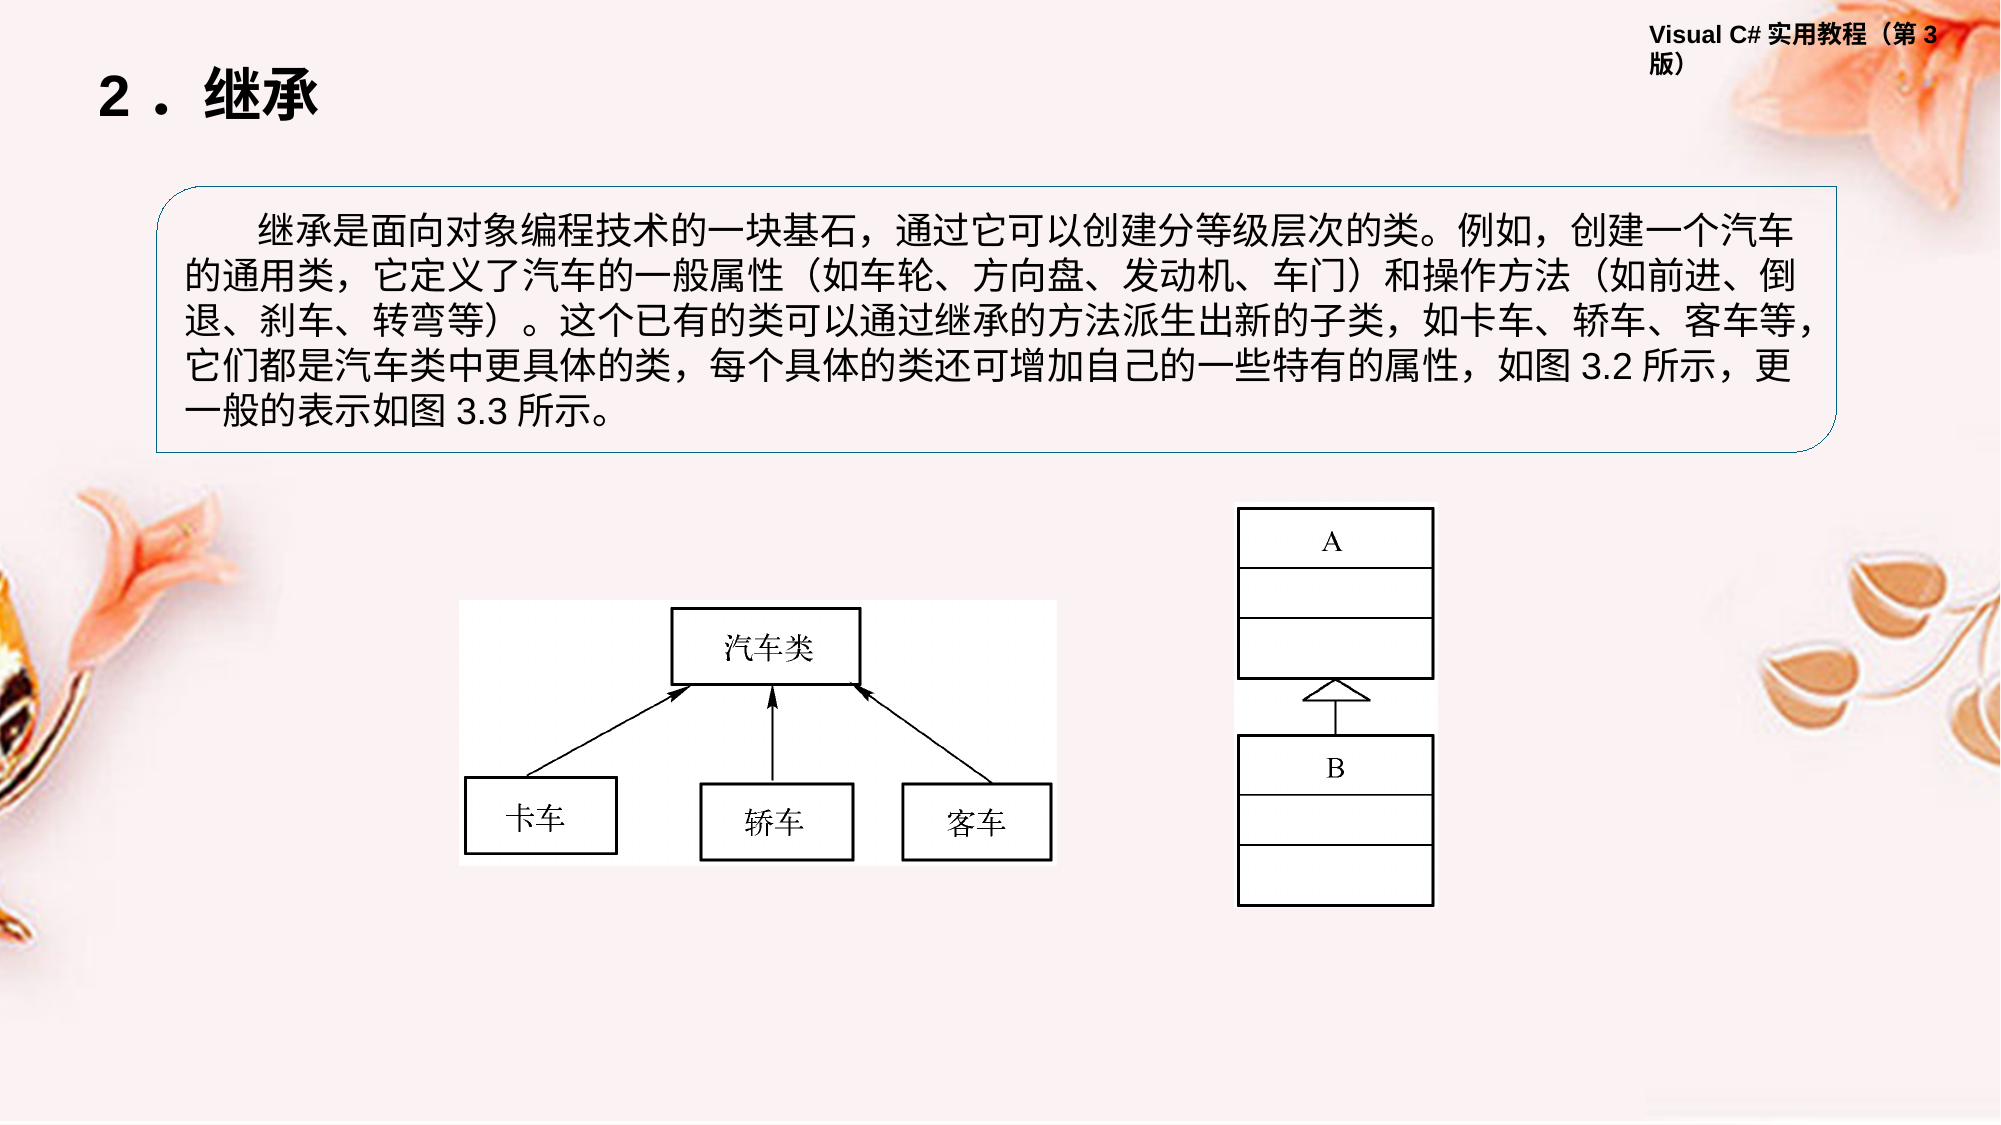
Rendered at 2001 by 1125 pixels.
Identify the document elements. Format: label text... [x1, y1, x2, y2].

text_box 2．继承 [83, 58, 773, 136]
picture [0, 0, 2001, 1125]
text_box 继承是面向对象编程技术的一块基石，通过它可以创建分等级层次的类。例如，创建一个汽车的通用类，它定义了汽车的一般属性（如车轮、方向盘、发动机、车门）和操作方法（如前进、倒退、刹车、转弯等）。这个已有的类可以通过继承的方法派生出新的子类，如卡车、轿车、客车等，它们都是汽车类中更具体的类，每个具体的类还可增加自己的一些特有的属性，如图3.2所示，更一般的表示如图3.3所示。 [156, 186, 1837, 453]
